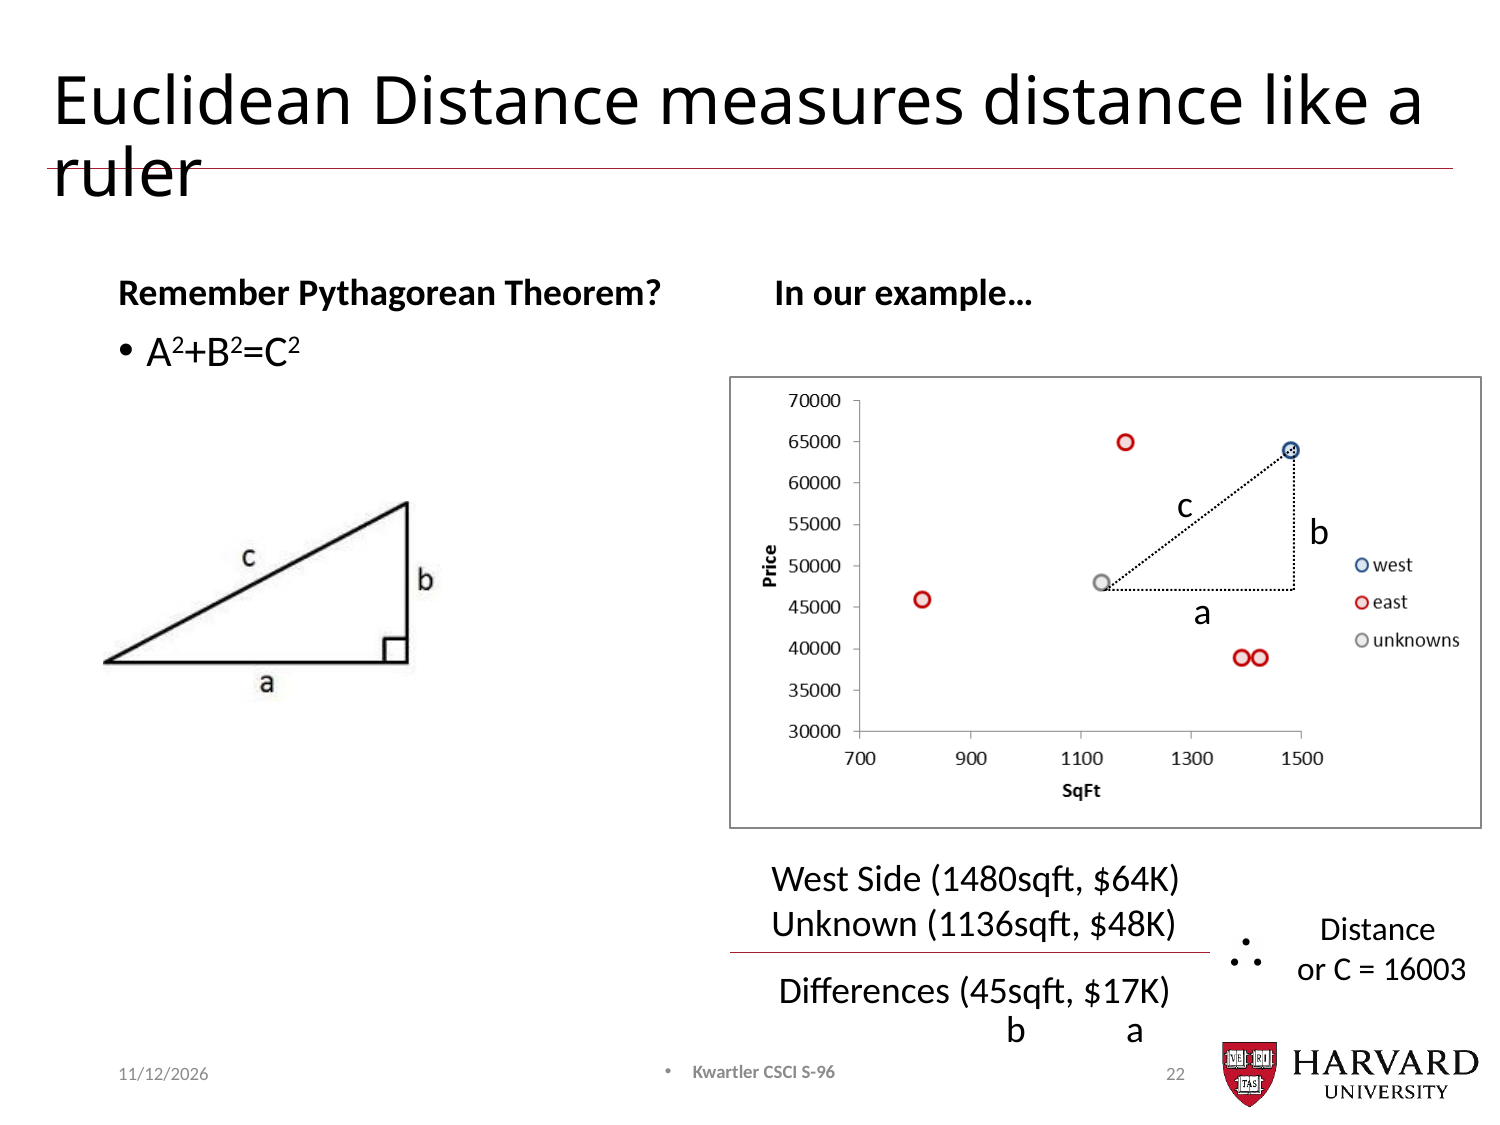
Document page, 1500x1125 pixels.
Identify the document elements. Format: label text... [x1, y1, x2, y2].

slide_number 22 [1059, 1042, 1200, 1103]
picture [729, 376, 1482, 830]
list Remember Pythagorean Theorem? [103, 185, 738, 320]
text_box West Side (1480sqft, $64K) Unknown (1136sqft, $48K) [756, 846, 1196, 951]
list A2+B2=C2 [103, 320, 738, 1011]
picture [103, 501, 442, 705]
title Euclidean Distance measures distance like a ruler [37, 59, 1463, 157]
text_box Distance or C = 16003 [1282, 899, 1482, 995]
text_box b [991, 997, 1041, 1058]
picture [1230, 937, 1263, 968]
text_box a [1111, 997, 1160, 1042]
list In our example… [759, 185, 1398, 321]
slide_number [103, 1042, 441, 1103]
picture [1200, 1024, 1500, 1125]
text_box Differences (45sqft, $17K) [763, 959, 1186, 1019]
footer Kwartler CSCI S-96 [496, 1042, 1004, 1103]
